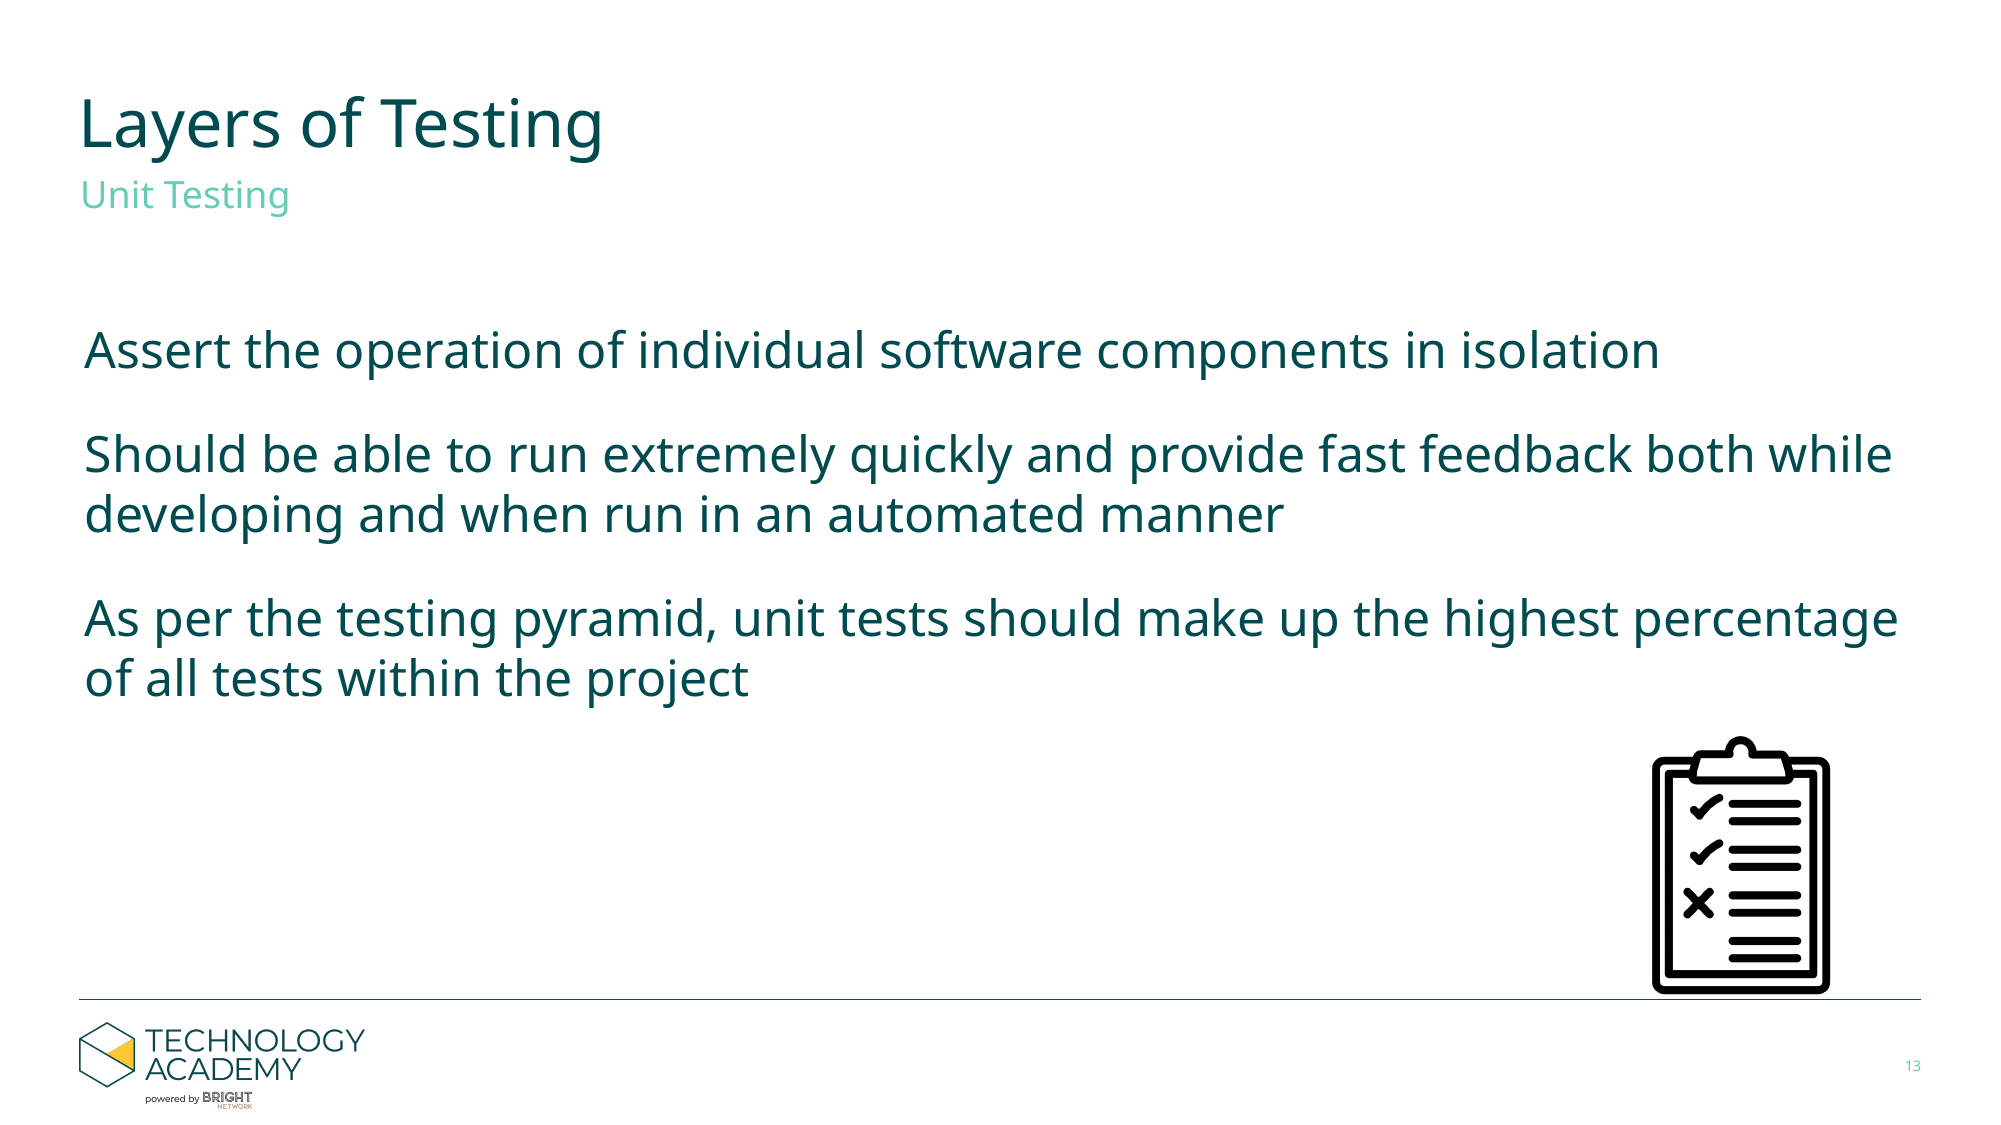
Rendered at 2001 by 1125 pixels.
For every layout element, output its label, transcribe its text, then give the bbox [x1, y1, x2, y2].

text_box Assert the operation of individual software components in isolation Should be able to run extremely quickly and provide fast feedback both while developing and when run in an automated manner As per the testing pyramid, unit tests should make up the highest percentage of all tests within the project [84, 318, 1931, 1066]
subtitle Unit Testing [80, 170, 1923, 241]
picture [1551, 675, 1931, 1055]
slide_number ‹#› [1882, 1063, 1922, 1084]
title Layers of Testing [78, 90, 1922, 171]
picture [79, 1022, 365, 1109]
